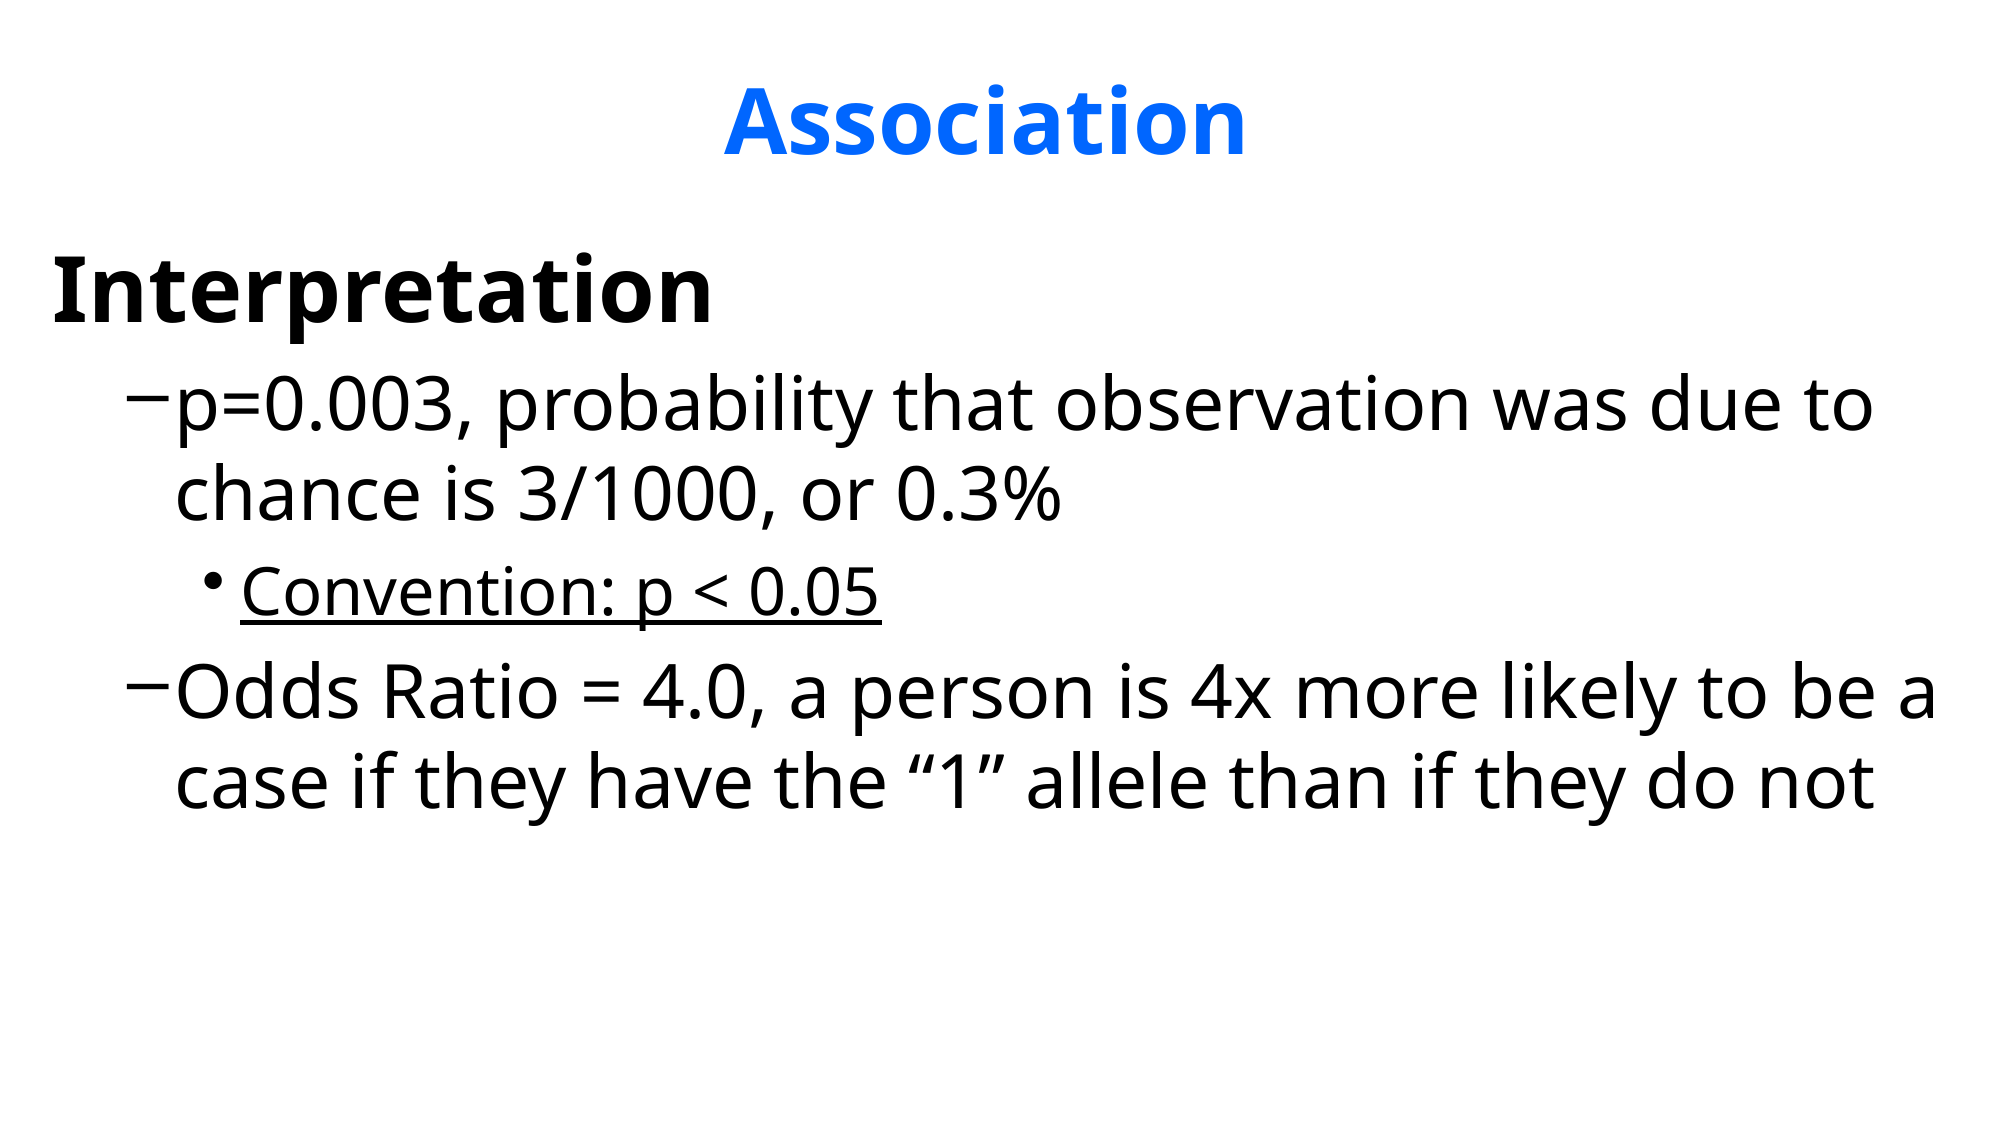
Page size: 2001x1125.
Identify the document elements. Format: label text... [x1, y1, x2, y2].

text_box Association [349, 23, 1625, 212]
list Interpretation p=0.003, probability that observation was due to chance is 3/1000, or 0.3% Convention: p < 0.05 Odds Ratio = 4.0, a person is 4x more likely to be a case if they have the “1” allele than if they do not [37, 222, 1963, 988]
